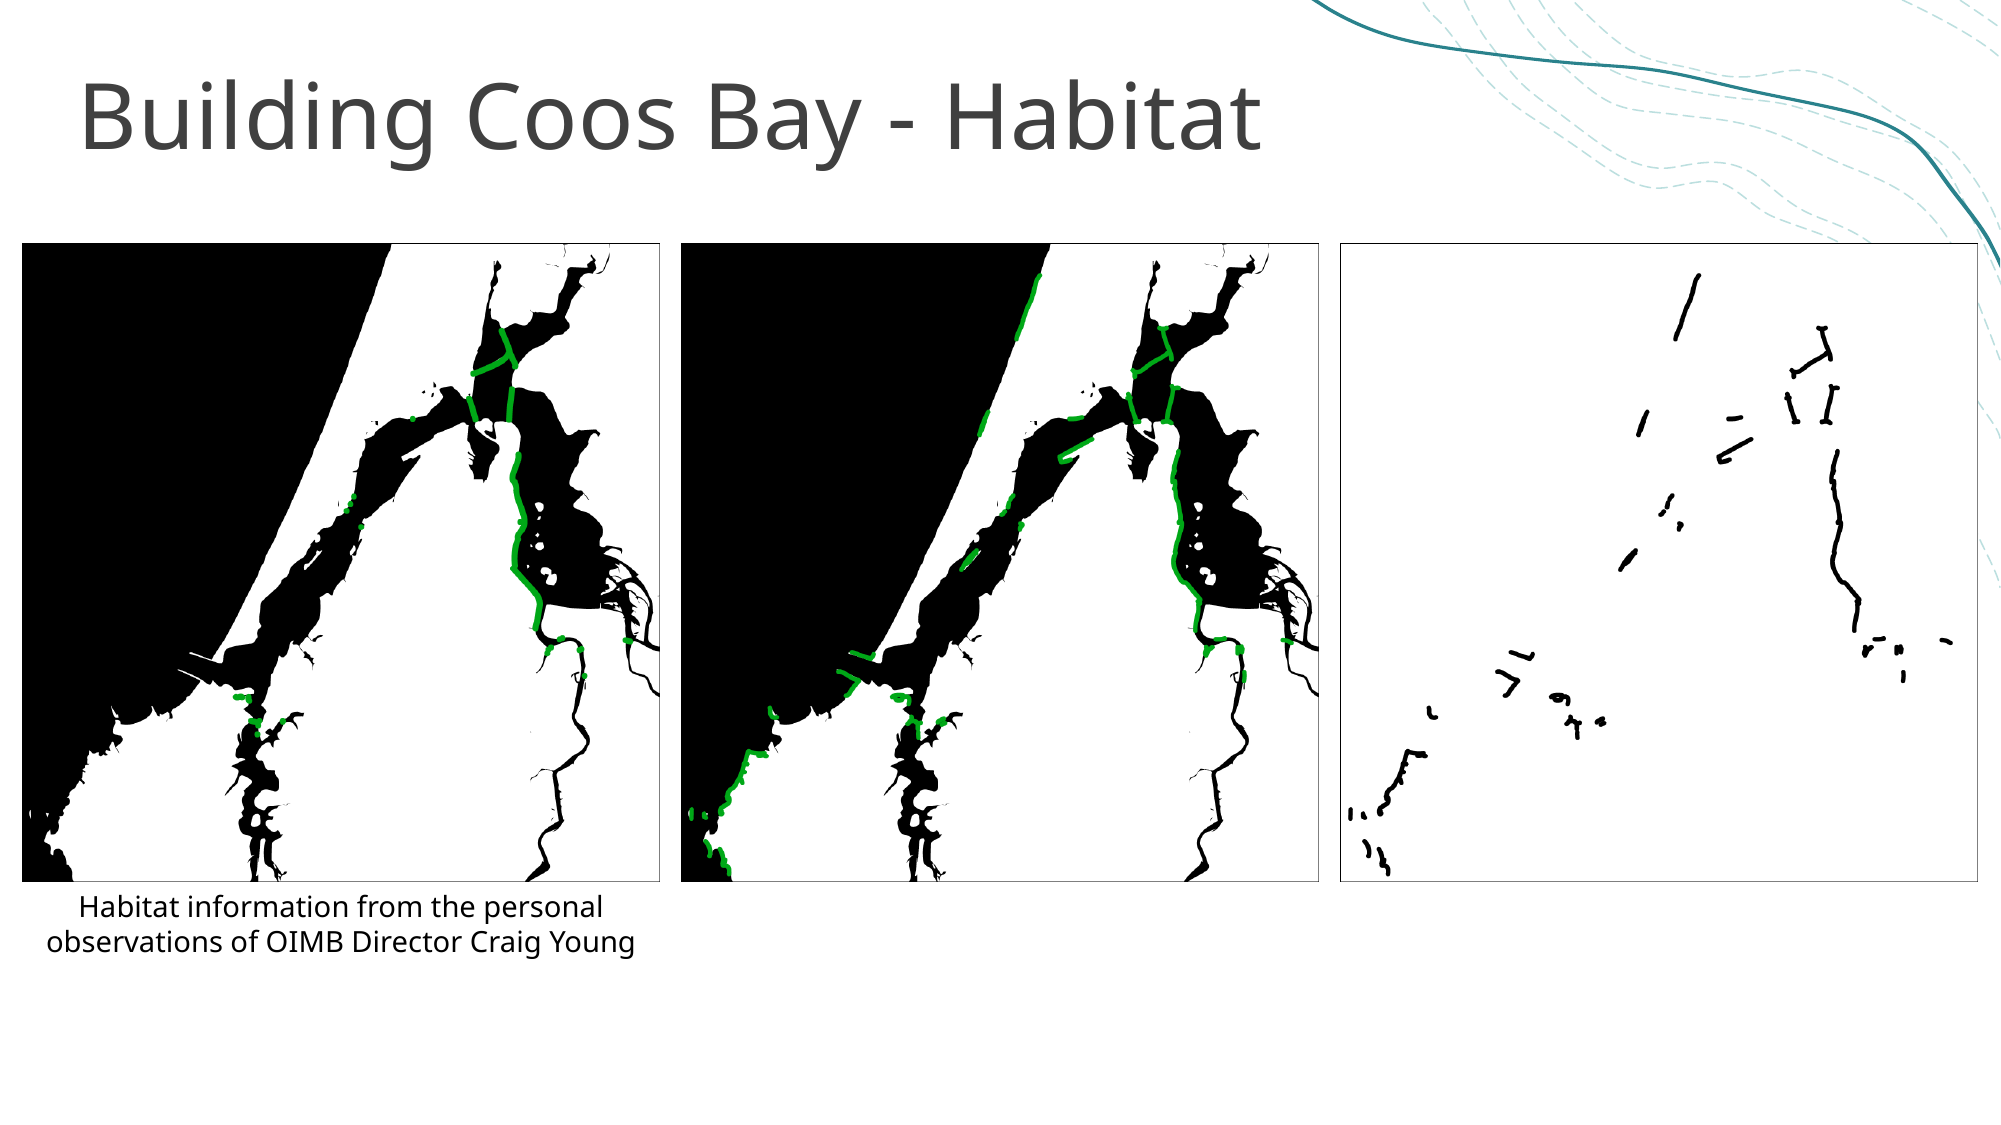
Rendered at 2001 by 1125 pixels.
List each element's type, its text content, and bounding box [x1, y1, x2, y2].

text_box Habitat information from the personal observations of OIMB Director Craig Young [22, 882, 660, 966]
picture [1339, 243, 1978, 882]
text_box Building Coos Bay - Habitat [62, 44, 1938, 195]
picture [681, 243, 1319, 882]
picture [22, 243, 660, 882]
